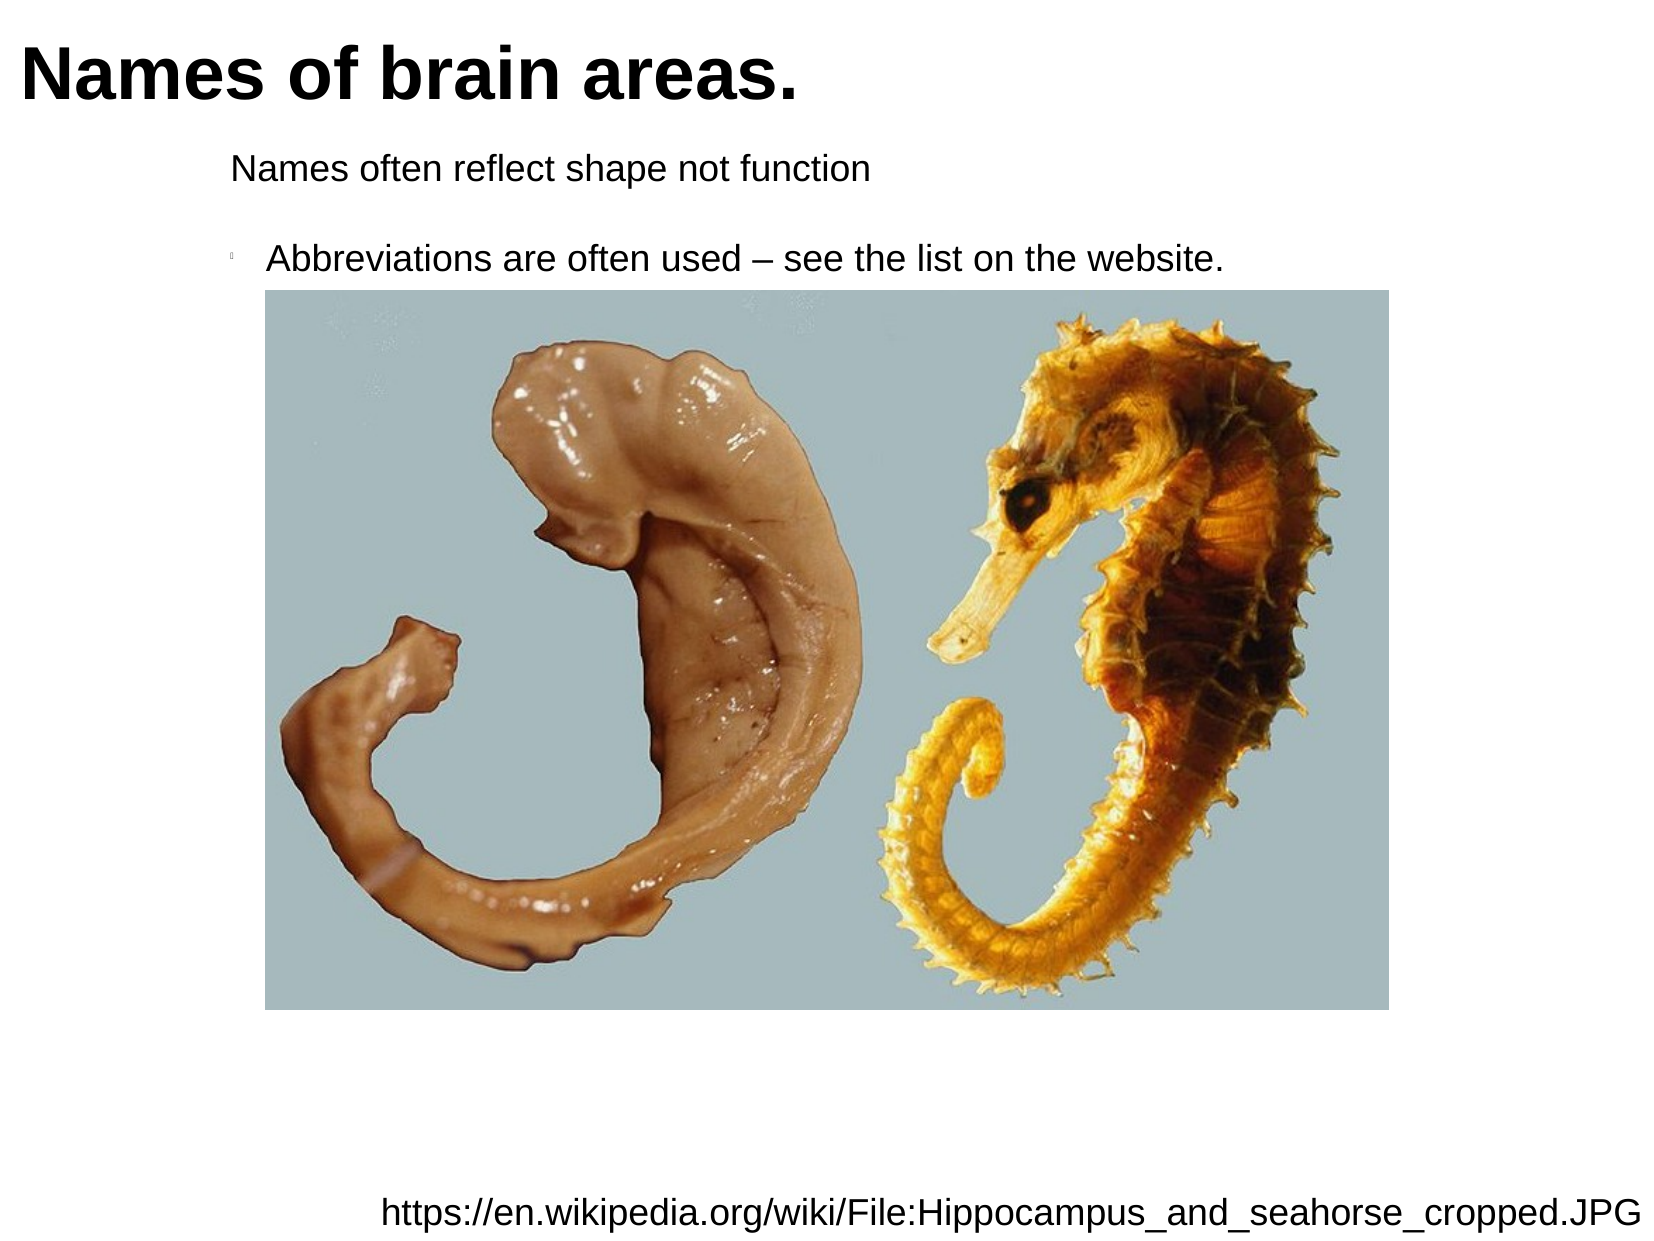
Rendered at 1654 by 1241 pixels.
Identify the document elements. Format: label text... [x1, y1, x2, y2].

text_box https://en.wikipedia.org/wiki/File:Hippocampus_and_seahorse_cropped.JPG [366, 1181, 1654, 1238]
text_box Names often reflect shape not function Abbreviations are often used – see the list on the website. [230, 108, 1654, 316]
picture [264, 289, 1389, 1010]
text_box Names of brain areas. [5, 17, 815, 117]
